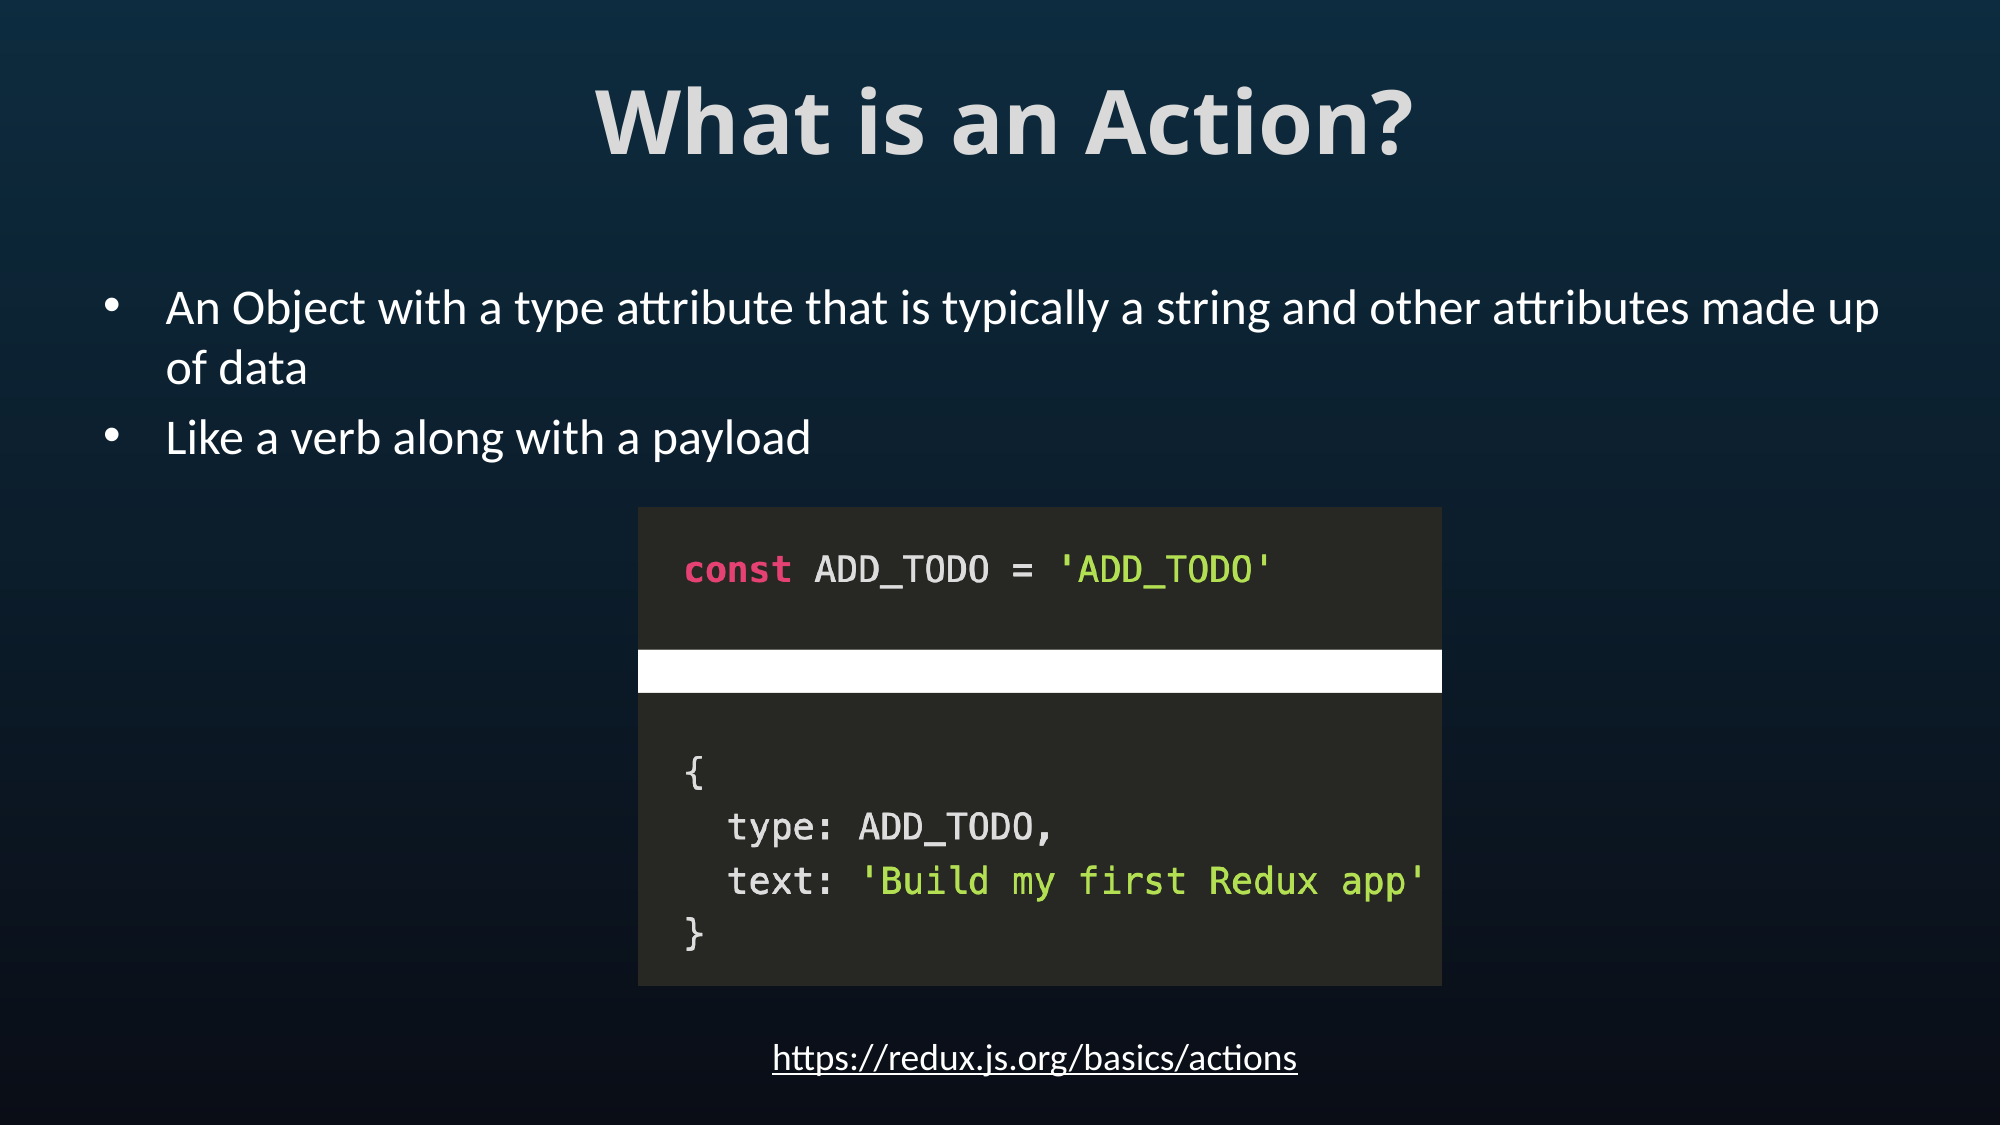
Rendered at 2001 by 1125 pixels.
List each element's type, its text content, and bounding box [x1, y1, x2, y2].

title What is an Action? [88, 53, 1923, 196]
text_box An Object with a type attribute that is typically a string and other attributes made up of data Like a verb along with a payload [88, 196, 1923, 624]
text_box https://redux.js.org/basics/actions [757, 1025, 1323, 1085]
picture [638, 507, 1442, 986]
